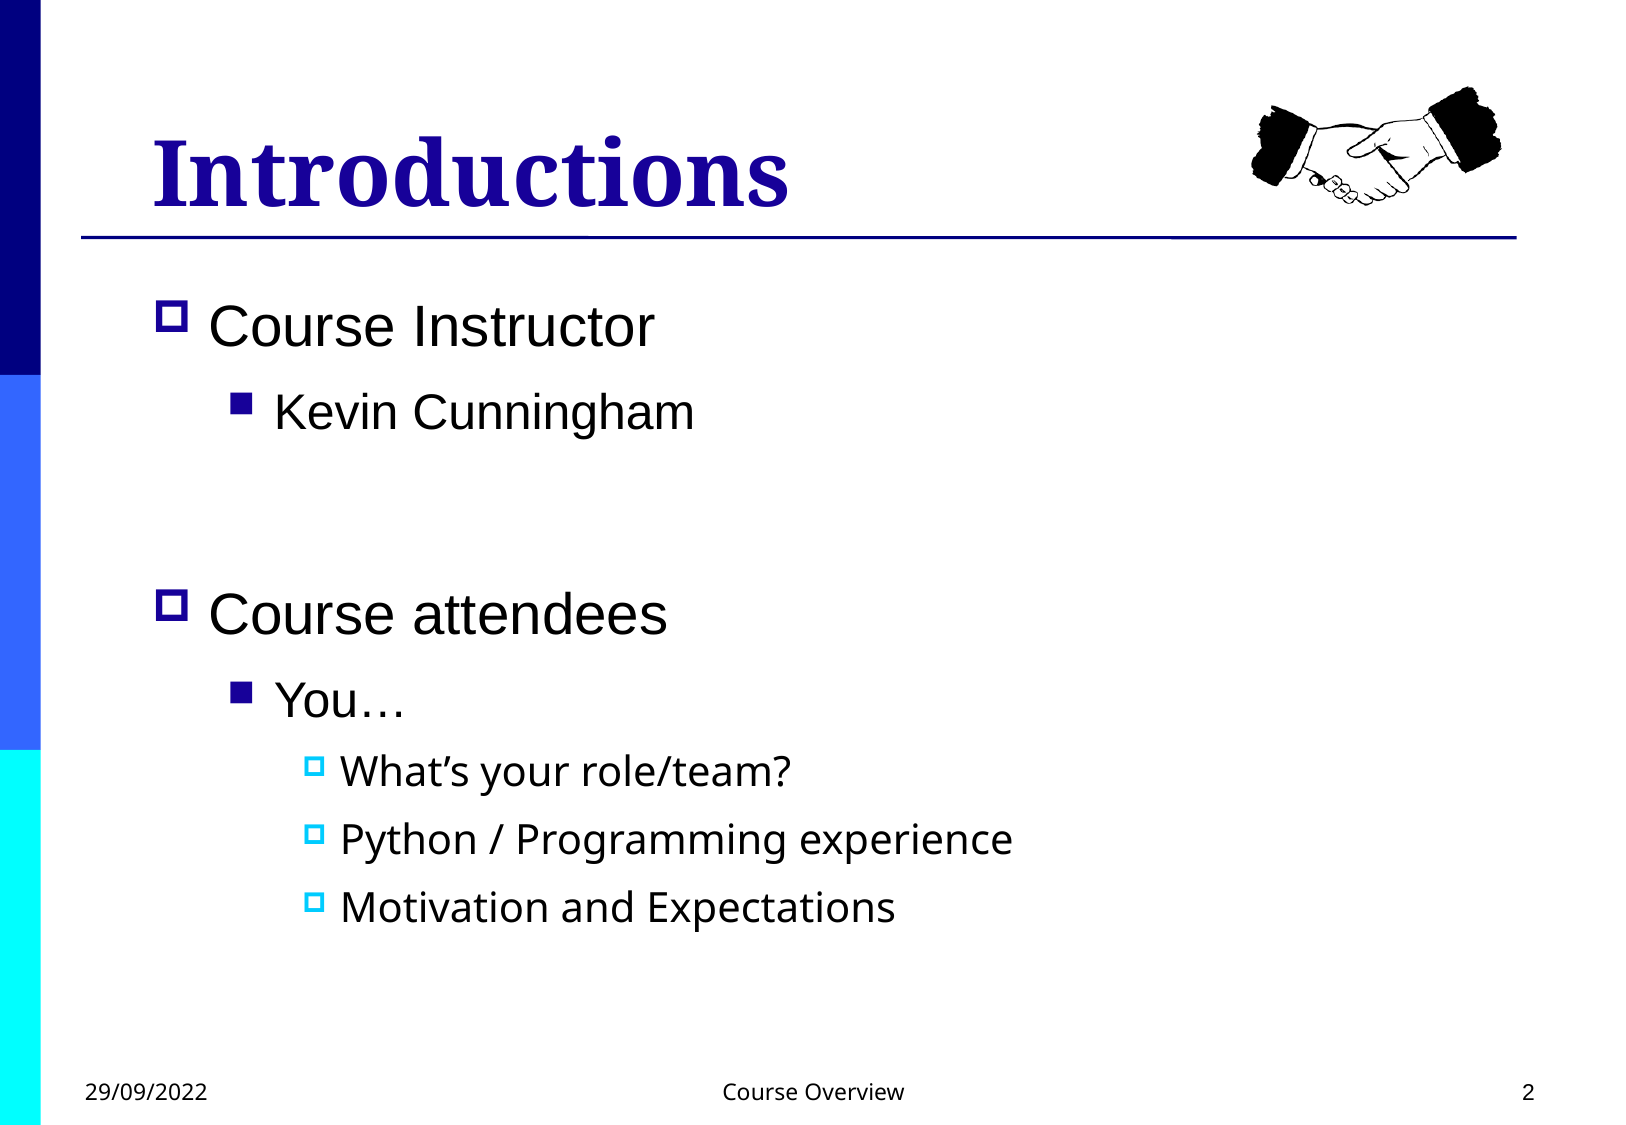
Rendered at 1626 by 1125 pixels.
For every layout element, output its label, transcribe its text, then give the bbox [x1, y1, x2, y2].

slide_number 2 [1170, 1070, 1550, 1125]
picture [1249, 83, 1503, 207]
list Course Instructor Kevin Cunningham Course attendees You… What’s your role/team? Python / Programming experience Motivation and Expectations [137, 262, 1488, 1006]
footer Course Overview [556, 1070, 1071, 1125]
title Introductions [137, 45, 1488, 233]
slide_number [70, 1070, 450, 1125]
